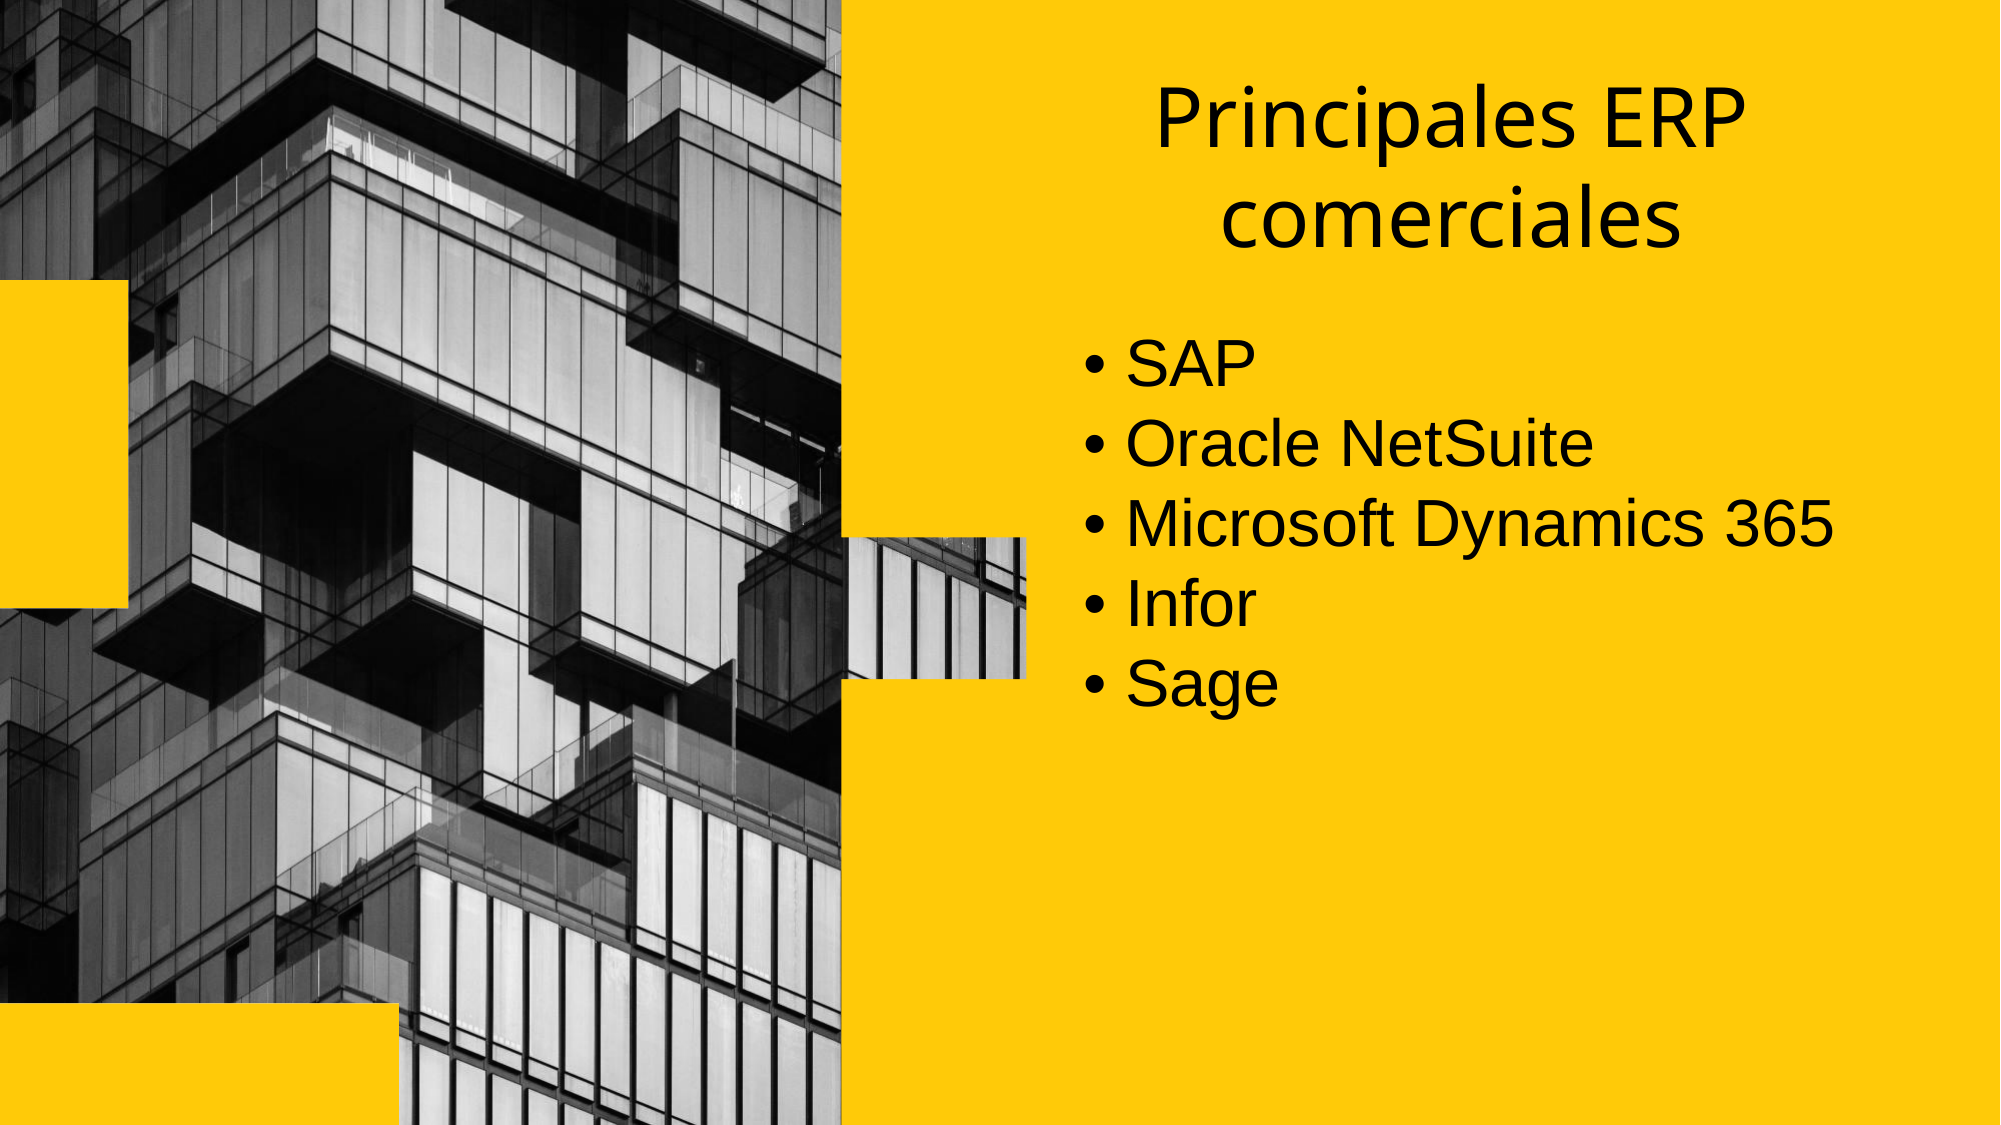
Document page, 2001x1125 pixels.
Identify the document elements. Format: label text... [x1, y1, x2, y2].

title Principales ERP comerciales [1027, 33, 1877, 295]
text_box • SAP • Oracle NetSuite • Microsoft Dynamics 365 • Infor • Sage [1068, 312, 1919, 728]
picture [0, 0, 1027, 1125]
